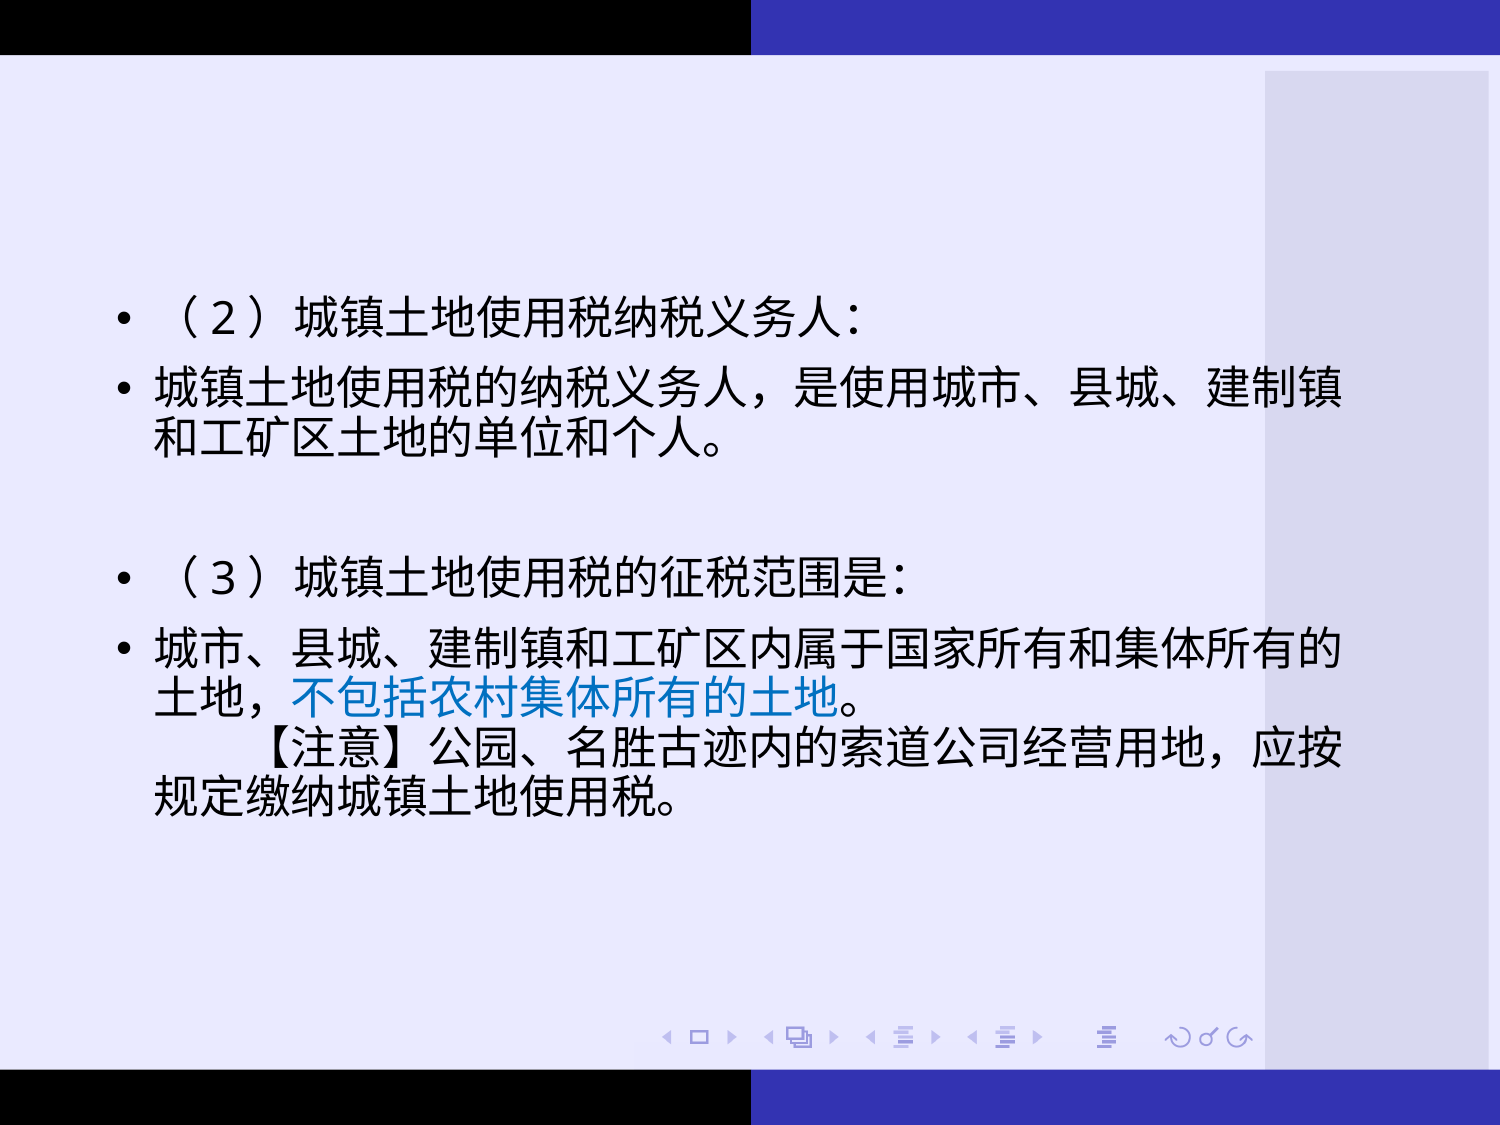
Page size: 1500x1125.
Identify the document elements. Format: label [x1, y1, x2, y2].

text_box [0, 0, 1500, 1125]
